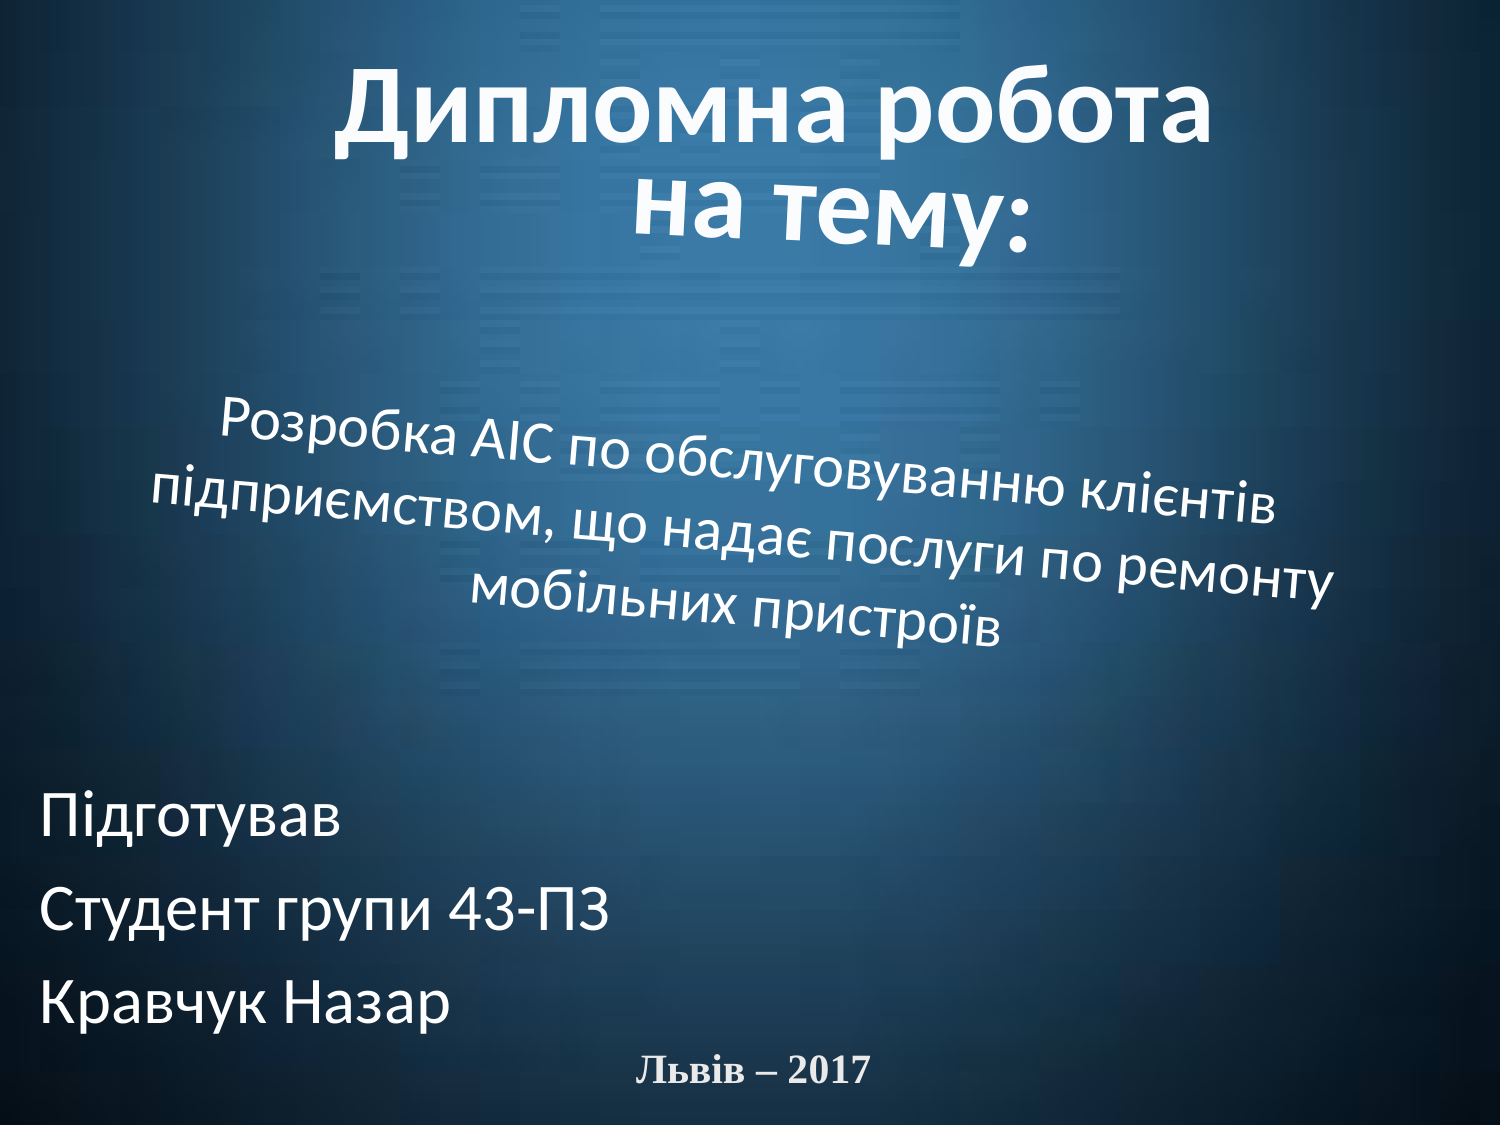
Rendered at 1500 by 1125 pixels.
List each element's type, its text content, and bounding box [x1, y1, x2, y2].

picture [0, 0, 1500, 1125]
subtitle Підготував Студент групи 43-ПЗ Кравчук Назар [24, 762, 688, 1050]
text_box Львів – 2017 [621, 1034, 887, 1100]
text_box на тему: [588, 111, 1080, 286]
text_box Дипломна робота [319, 22, 1231, 173]
title Розробка АІС по обслуговуванню клієнтів підприємством, що надає послуги по ремонту мобільних пристроїв [8, 351, 1478, 707]
